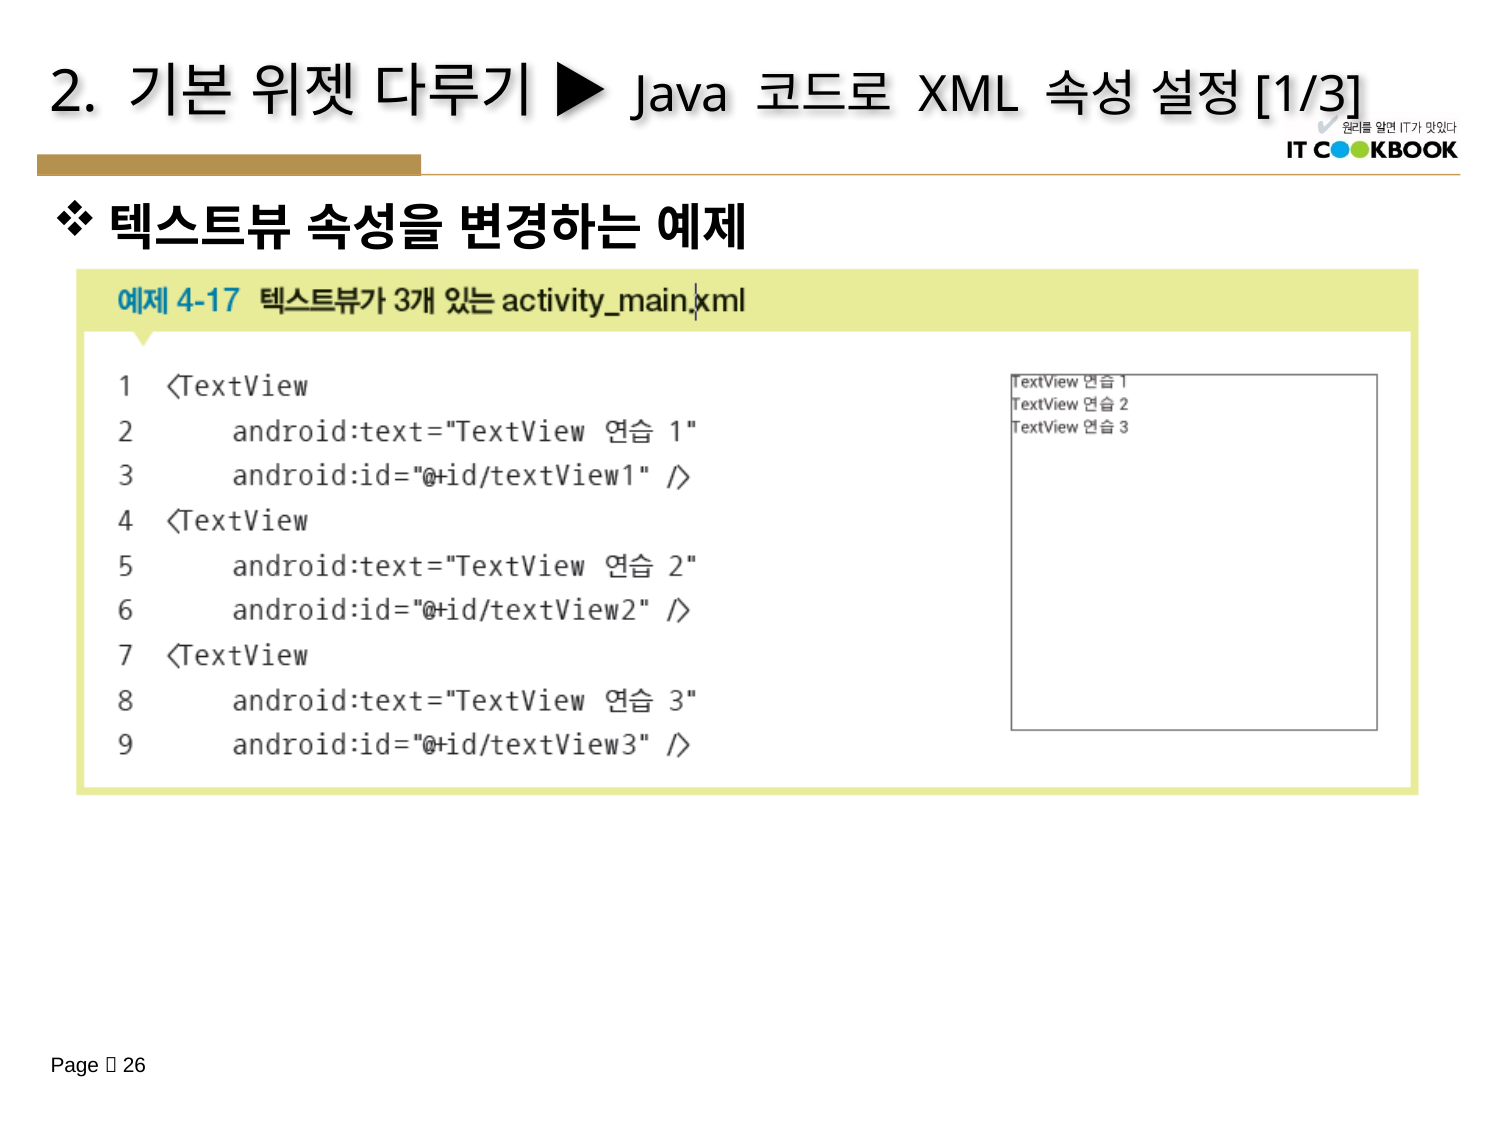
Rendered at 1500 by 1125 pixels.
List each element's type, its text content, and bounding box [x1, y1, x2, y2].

picture [74, 263, 1426, 812]
picture [1448, 112, 1461, 160]
list 텍스트뷰 속성을 변경하는 예제 [8, 194, 1480, 981]
title 2. 기본 위젯 다루기 ▶ Java 코드로 XML 속성 설정[1/3] [48, 53, 1448, 161]
